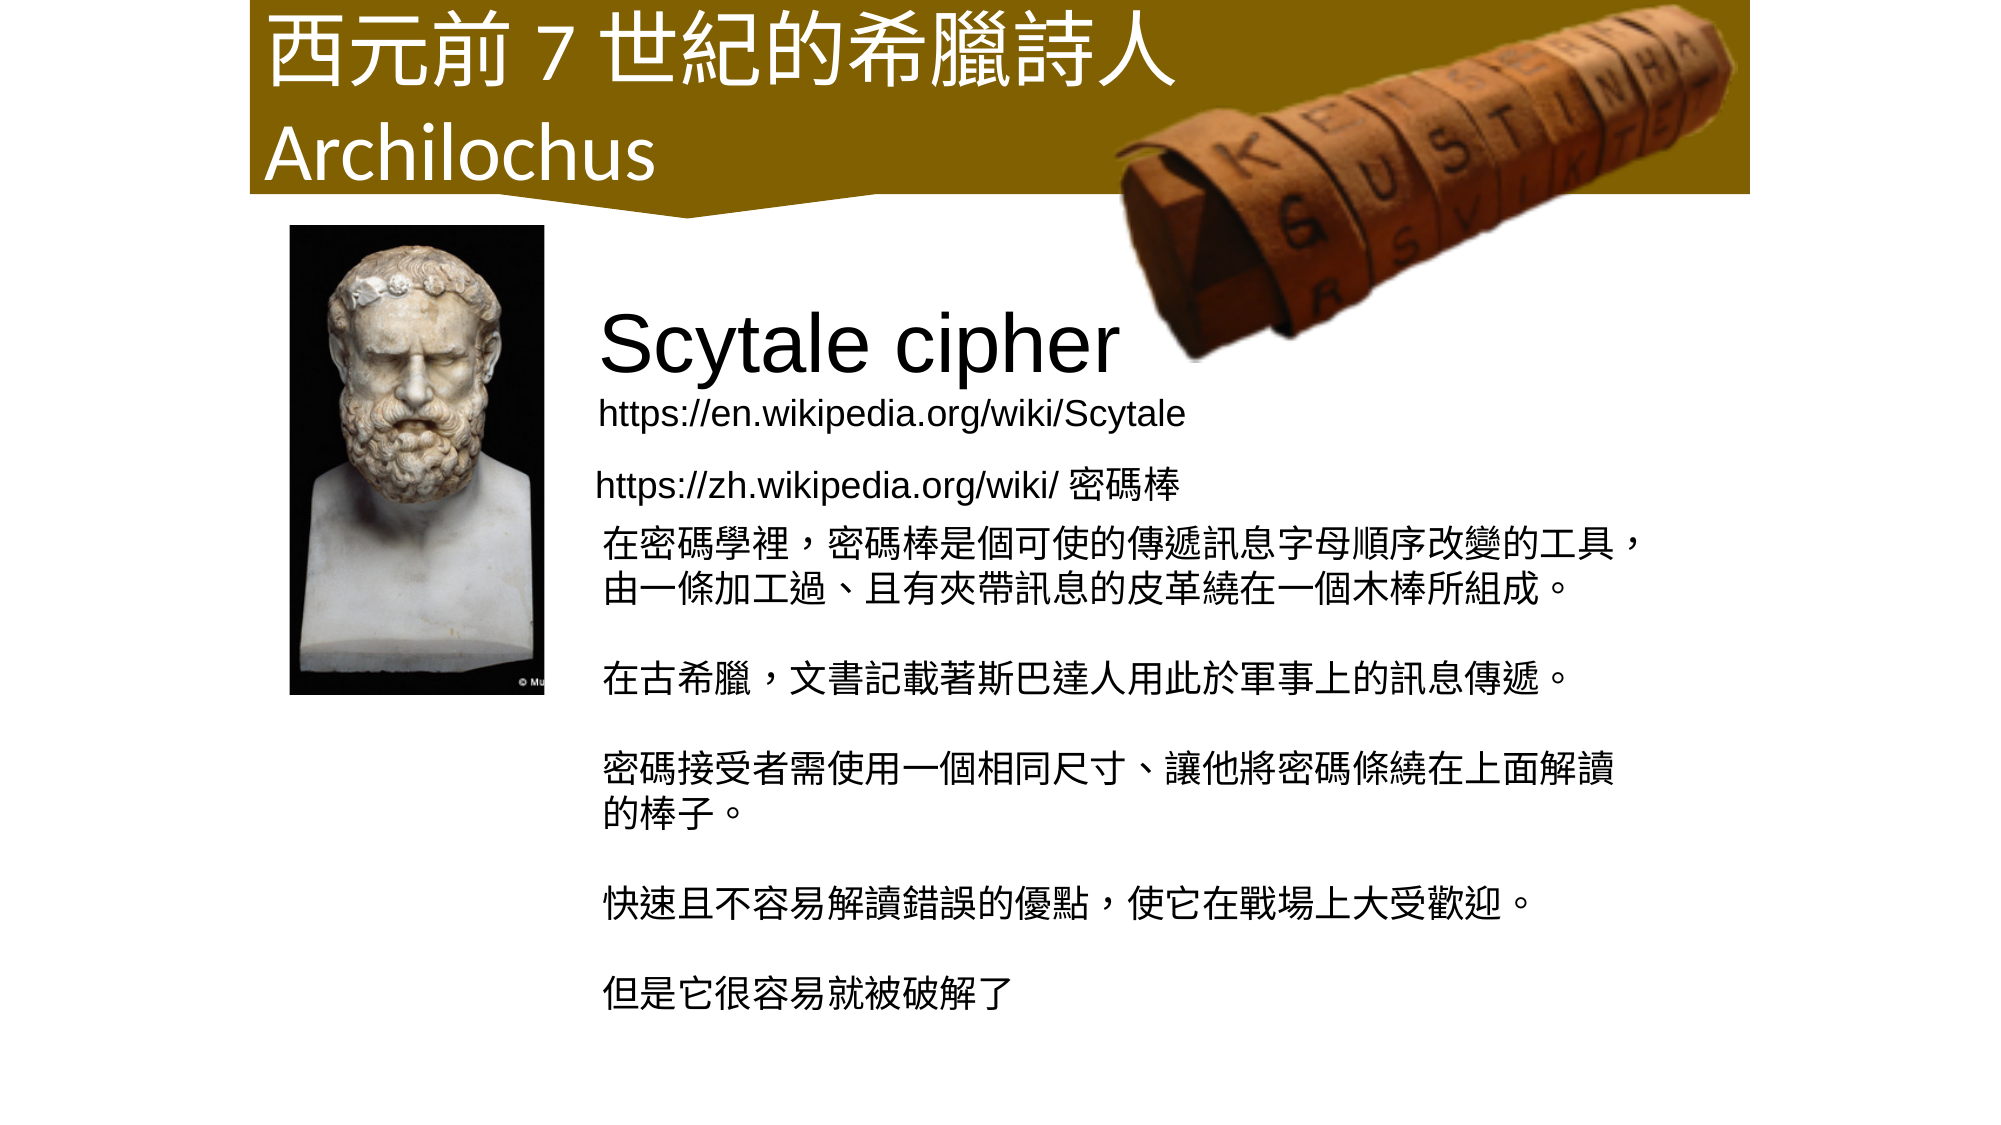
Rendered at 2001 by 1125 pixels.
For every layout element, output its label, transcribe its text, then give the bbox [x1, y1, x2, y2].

picture [289, 225, 545, 695]
text_box https://zh.wikipedia.org/wiki/密碼棒 [580, 453, 1206, 514]
picture [1112, 4, 1738, 363]
text_box Scytale cipher https://en.wikipedia.org/wiki/Scytale [583, 281, 1334, 441]
text_box 在密碼學裡，密碼棒是個可使的傳遞訊息字母順序改變的工具，由一條加工過、且有夾帶訊息的皮革繞在一個木棒所組成。 在古希臘，文書記載著斯巴達人用此於軍事上的訊息傳遞。 密碼接受者需使用一個相同尺寸、讓他將密碼條繞在上面解讀的棒子。 快速且不容易解讀錯誤的優點，使它在戰場上大受歡迎。 但是它很容易就被破解了 [587, 512, 1663, 1023]
text_box 西元前7世紀的希臘詩人 Archilochus [248, 0, 1751, 220]
